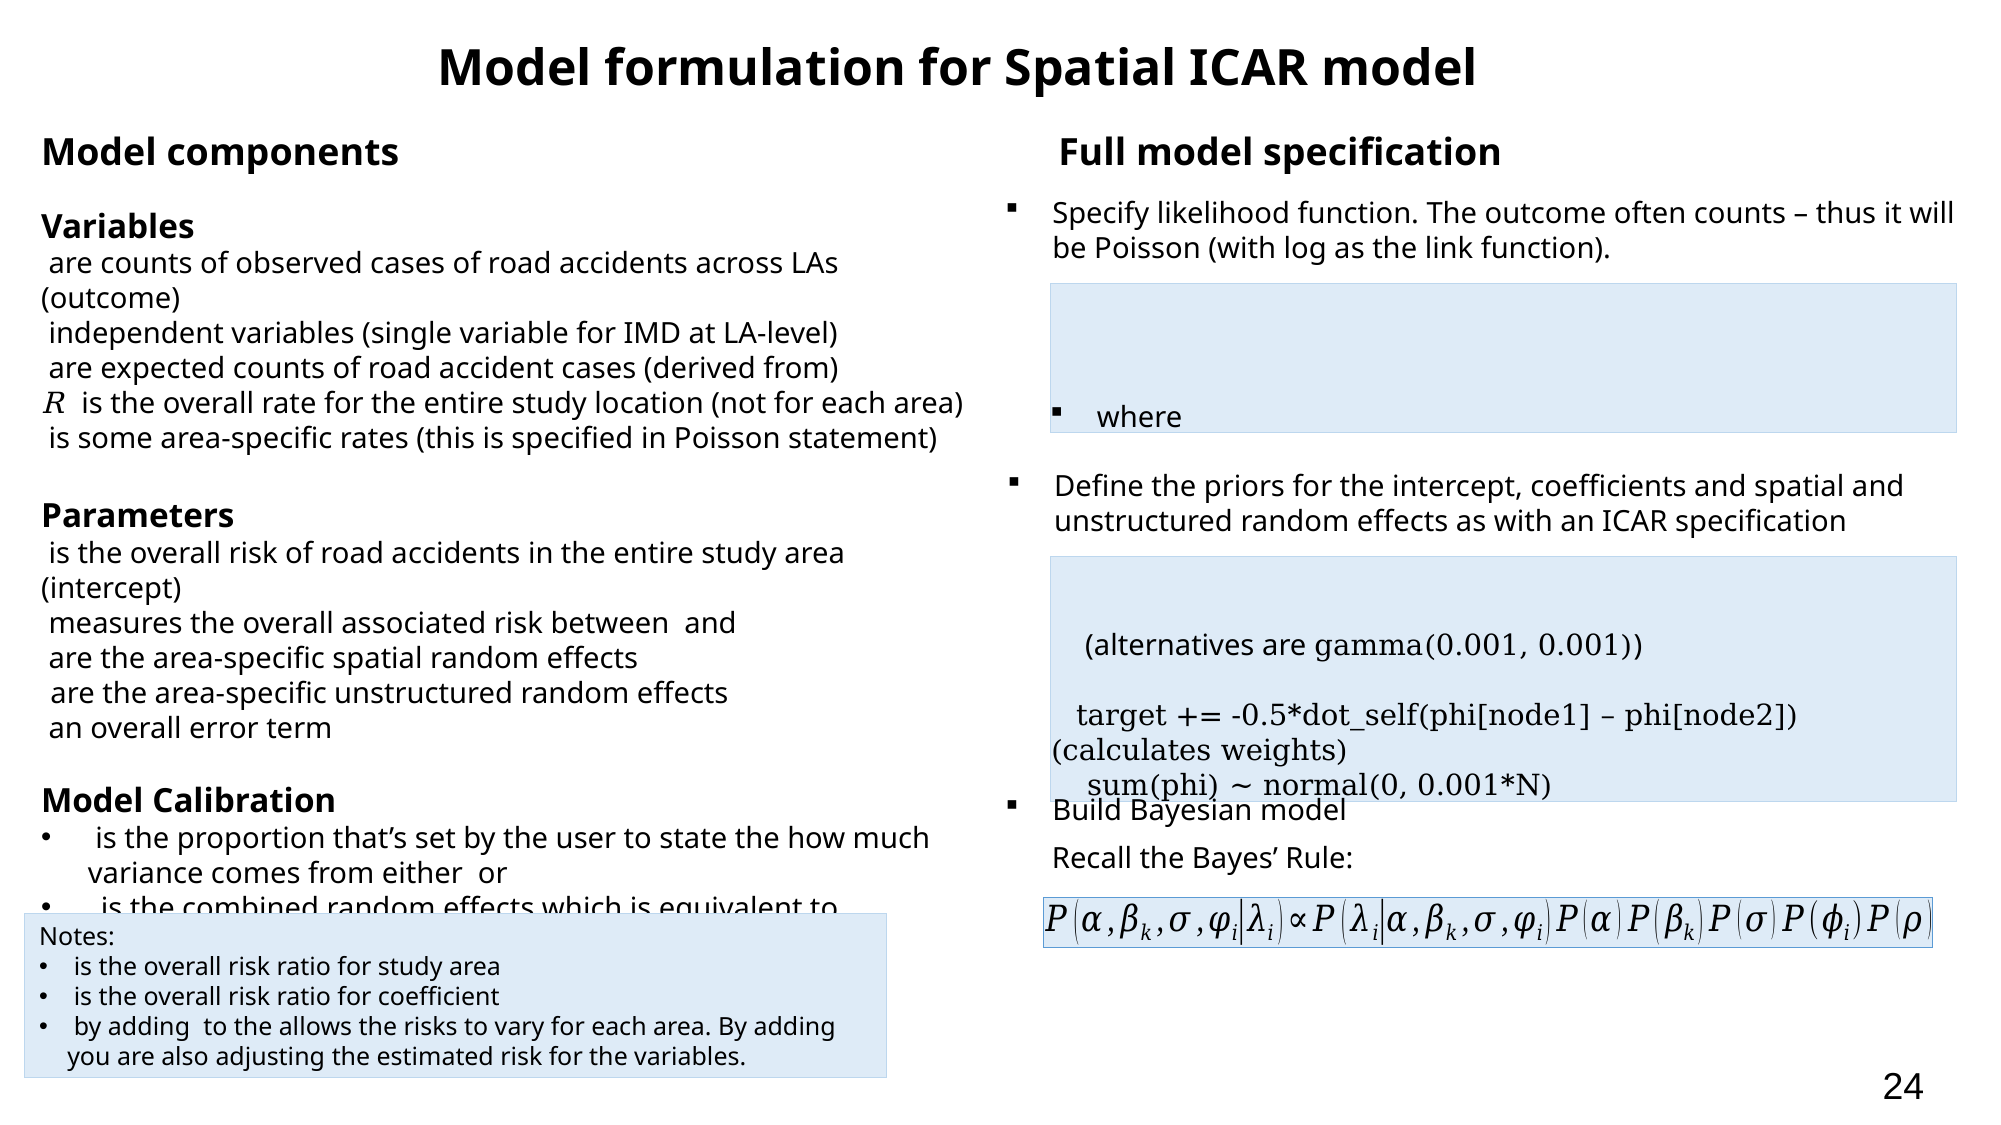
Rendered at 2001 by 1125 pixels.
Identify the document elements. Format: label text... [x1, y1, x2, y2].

text_box Specify likelihood function. The outcome often counts – thus it will be Poisson (with log as the link function). [990, 187, 1972, 272]
text_box Model formulation for Spatial ICAR model [96, 28, 1819, 103]
text_box Build Bayesian model [990, 783, 1930, 834]
text_box Define the priors for the intercept, coefficients and spatial and unstructured random effects as with an ICAR specification [992, 460, 1974, 545]
text_box Full model specification [1043, 120, 1693, 181]
text_box Model components [26, 120, 676, 181]
text_box 24 [1867, 1054, 1957, 1079]
